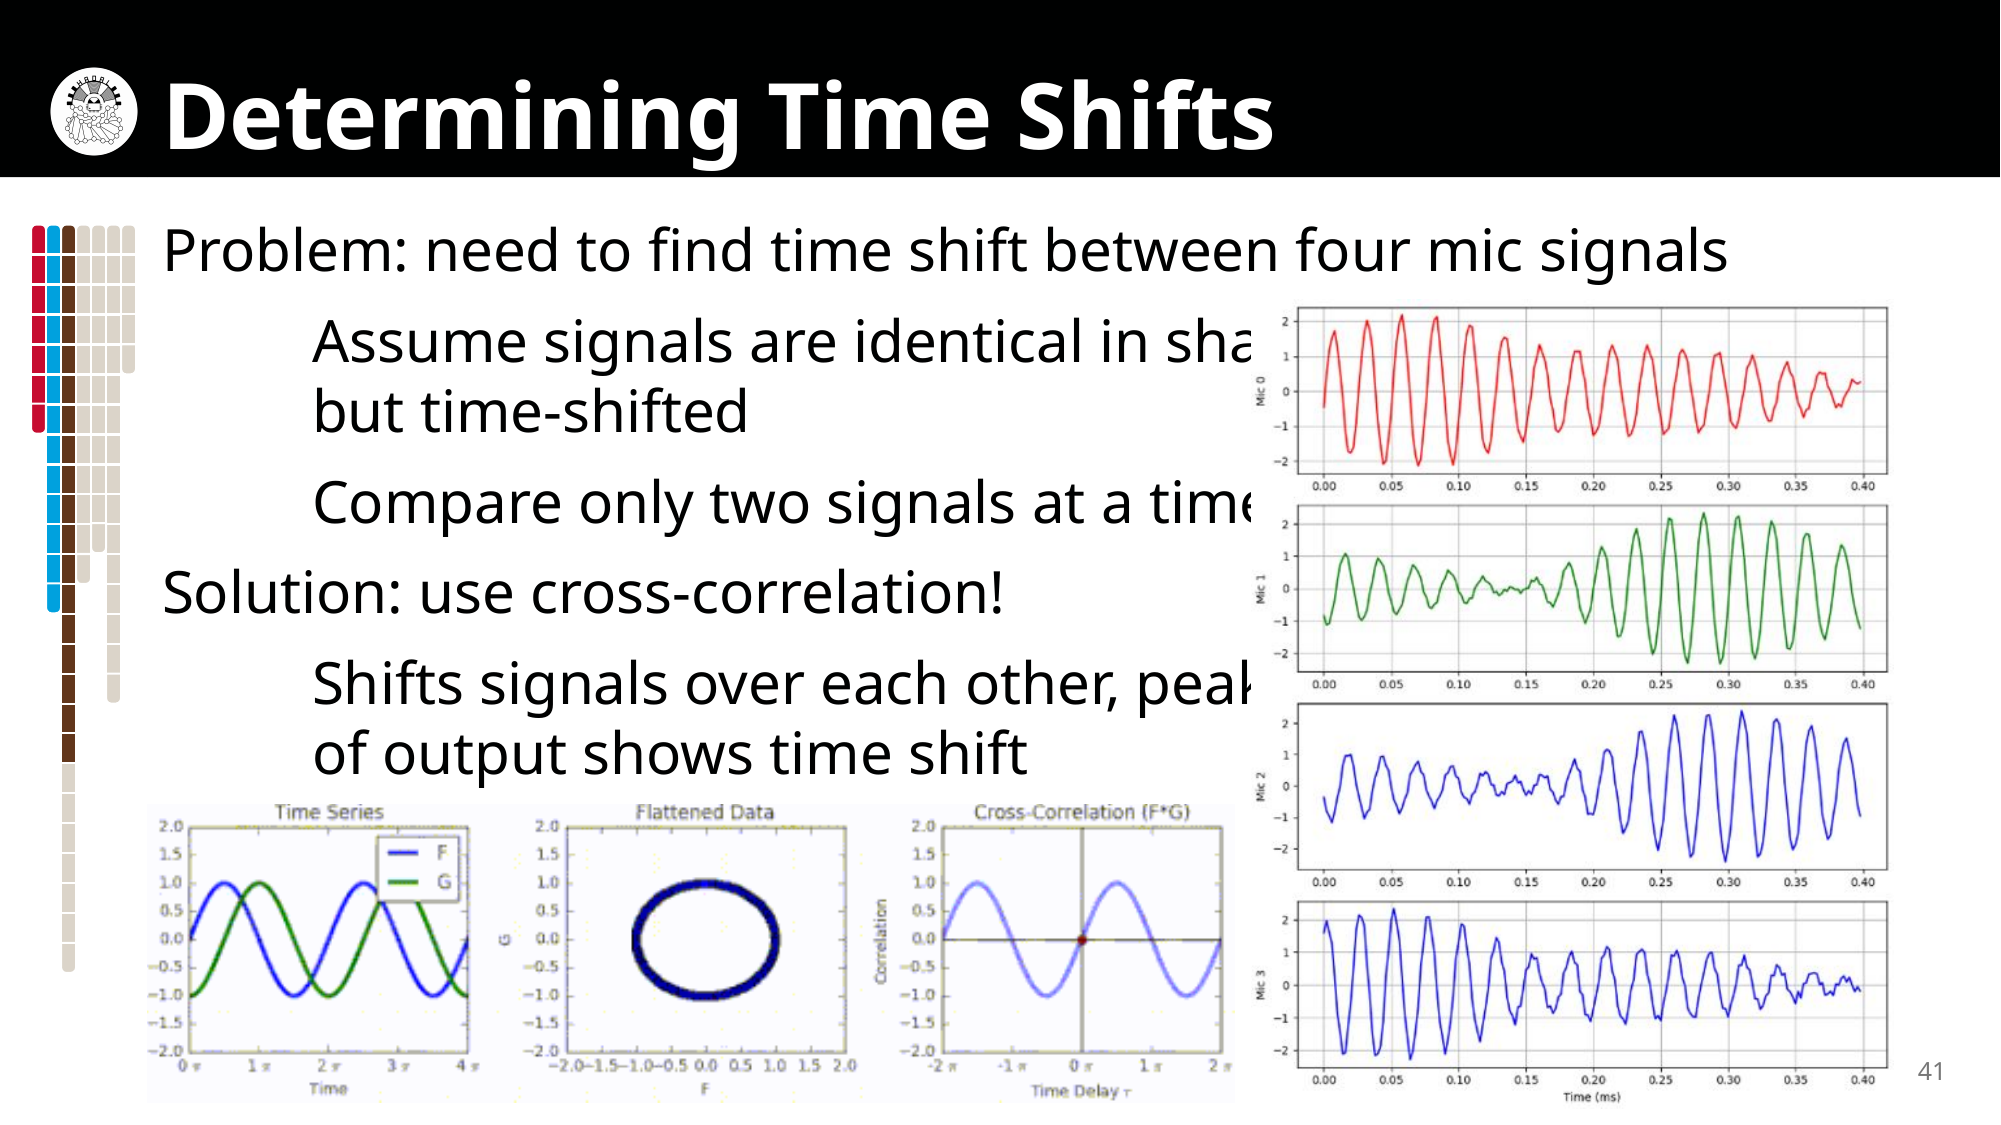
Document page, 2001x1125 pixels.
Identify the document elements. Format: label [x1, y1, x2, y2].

list [147, 205, 1873, 1019]
title [147, 0, 2000, 178]
picture [146, 804, 1235, 1104]
picture [50, 67, 138, 156]
picture [1250, 298, 1895, 1109]
text_box [29, 221, 138, 977]
slide_number [1895, 1042, 1962, 1103]
